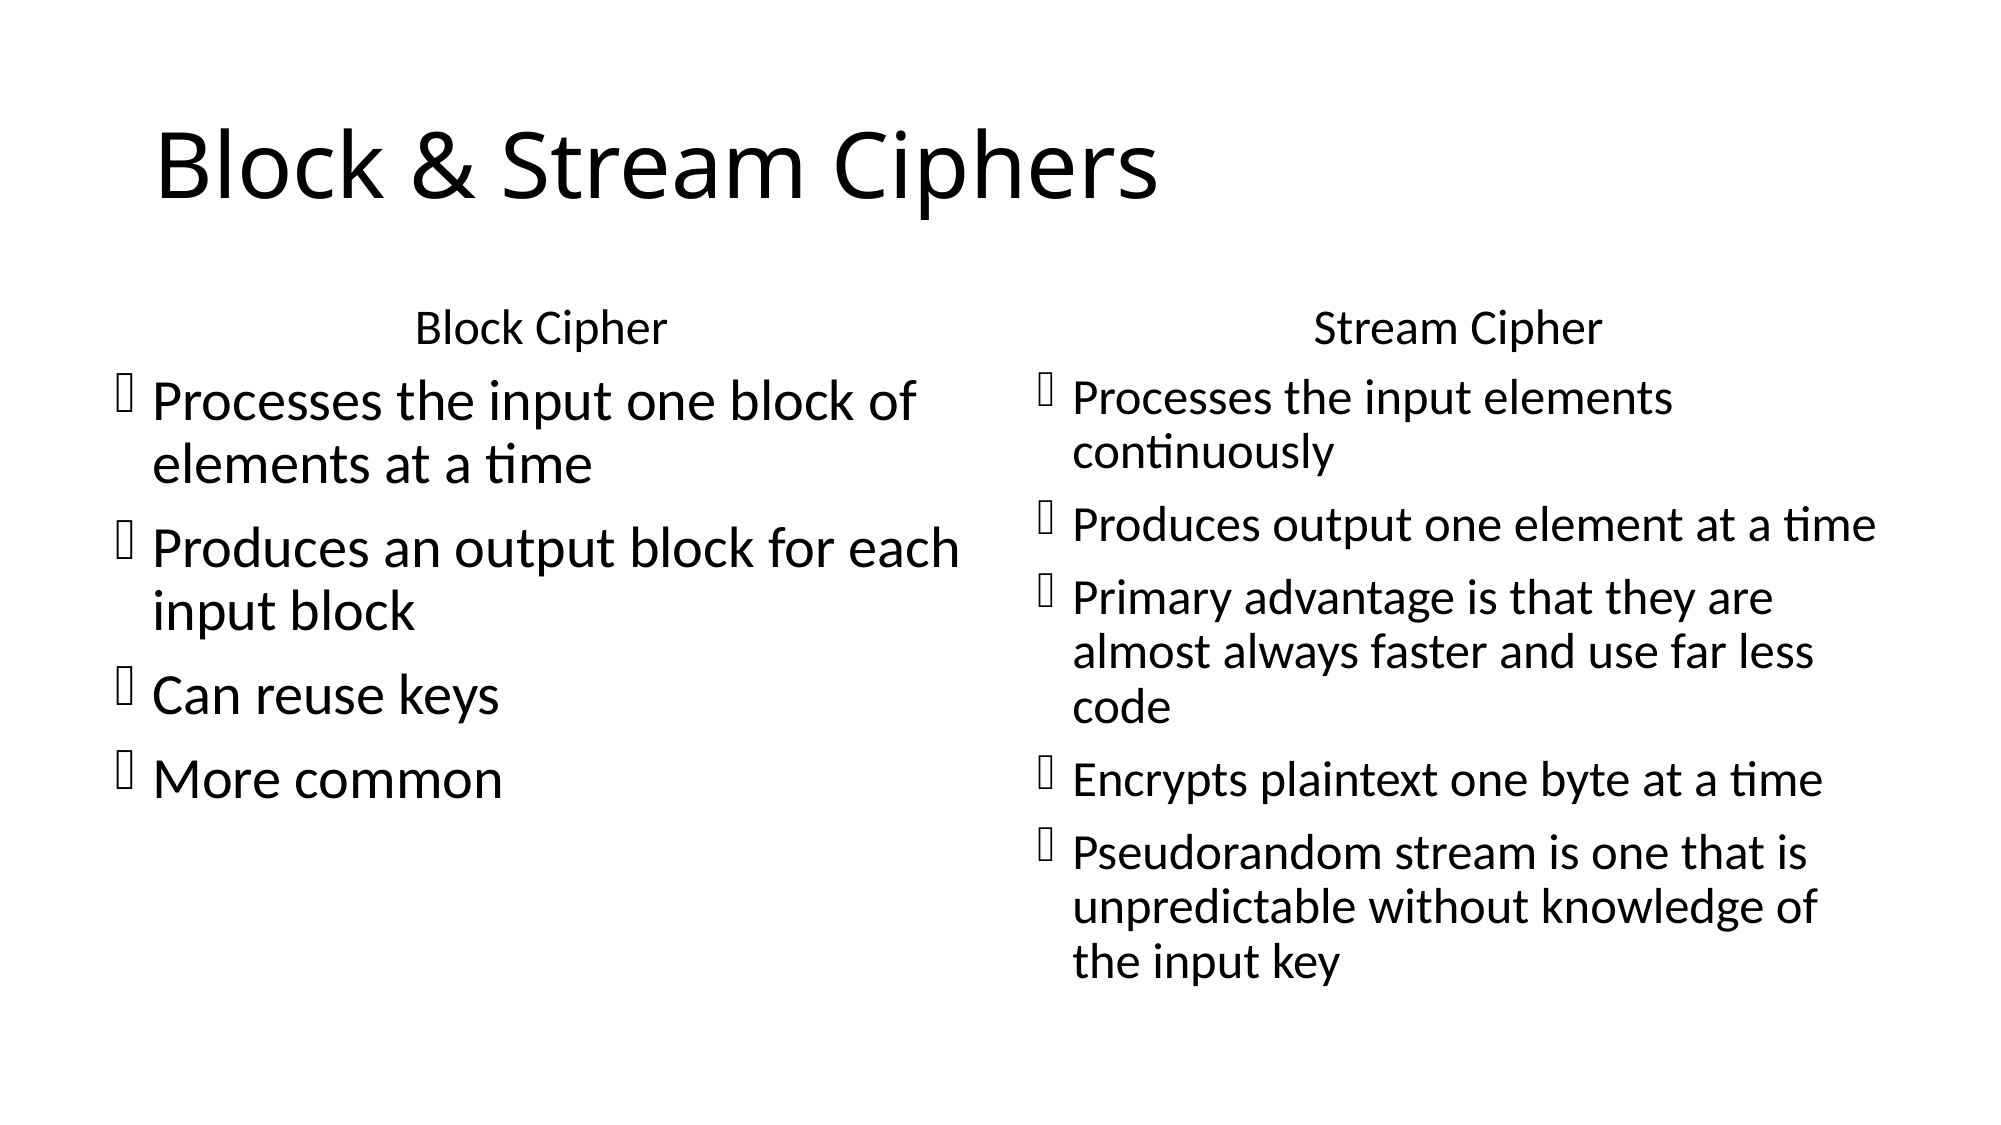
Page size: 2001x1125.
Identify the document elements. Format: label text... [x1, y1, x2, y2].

title Block & Stream Ciphers [138, 60, 1864, 278]
list Block Cipher [99, 262, 984, 363]
list Stream Cipher [1016, 262, 1901, 363]
list Processes the input one block of elements at a time Produces an output block for each input block Can reuse keys More common [99, 363, 984, 1005]
list Processes the input elements continuously Produces output one element at a time Primary advantage is that they are almost always faster and use far less code Encrypts plaintext one byte at a time Pseudorandom stream is one that is unpredictable without knowledge of the input key [1022, 363, 1906, 1005]
